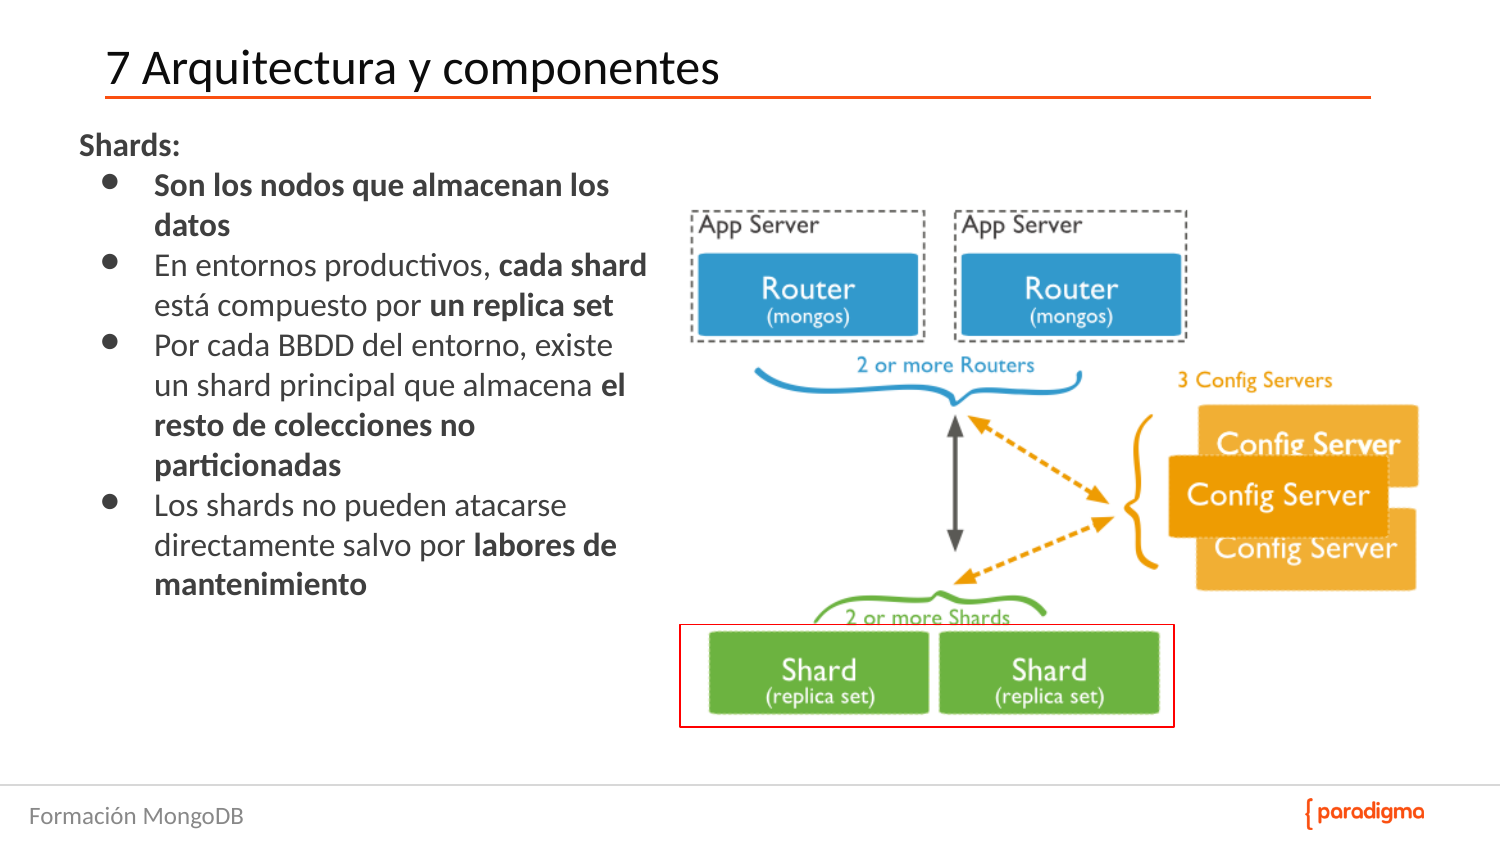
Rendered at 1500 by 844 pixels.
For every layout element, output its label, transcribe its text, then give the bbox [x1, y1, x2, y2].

picture [667, 205, 1436, 728]
text_box Shards: Son los nodos que almacenan los datos En entornos productivos, cada shard está compuesto por un replica set Por cada BBDD del entorno, existe un shard principal que almacena el resto de colecciones no particionadas Los shards no pueden atacarse directamente salvo por labores de mantenimiento [64, 108, 668, 718]
picture [1304, 798, 1424, 830]
text_box 7 Arquitectura y componentes [105, 15, 1395, 113]
text_box Formación MongoDB [0, 792, 1223, 844]
